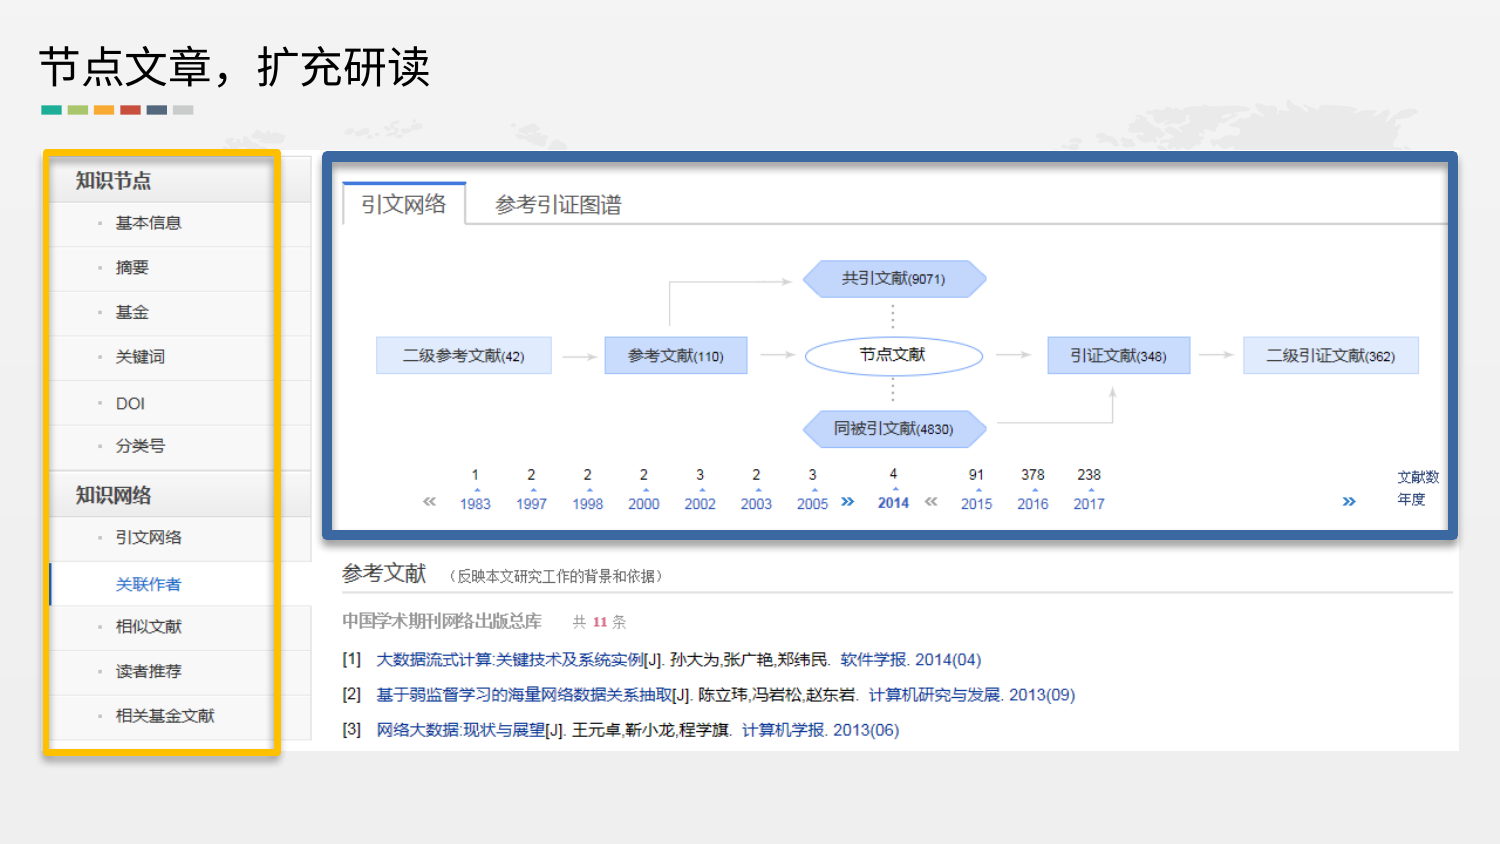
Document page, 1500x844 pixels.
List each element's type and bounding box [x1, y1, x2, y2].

picture [0, 0, 1500, 844]
text_box [25, 34, 635, 115]
